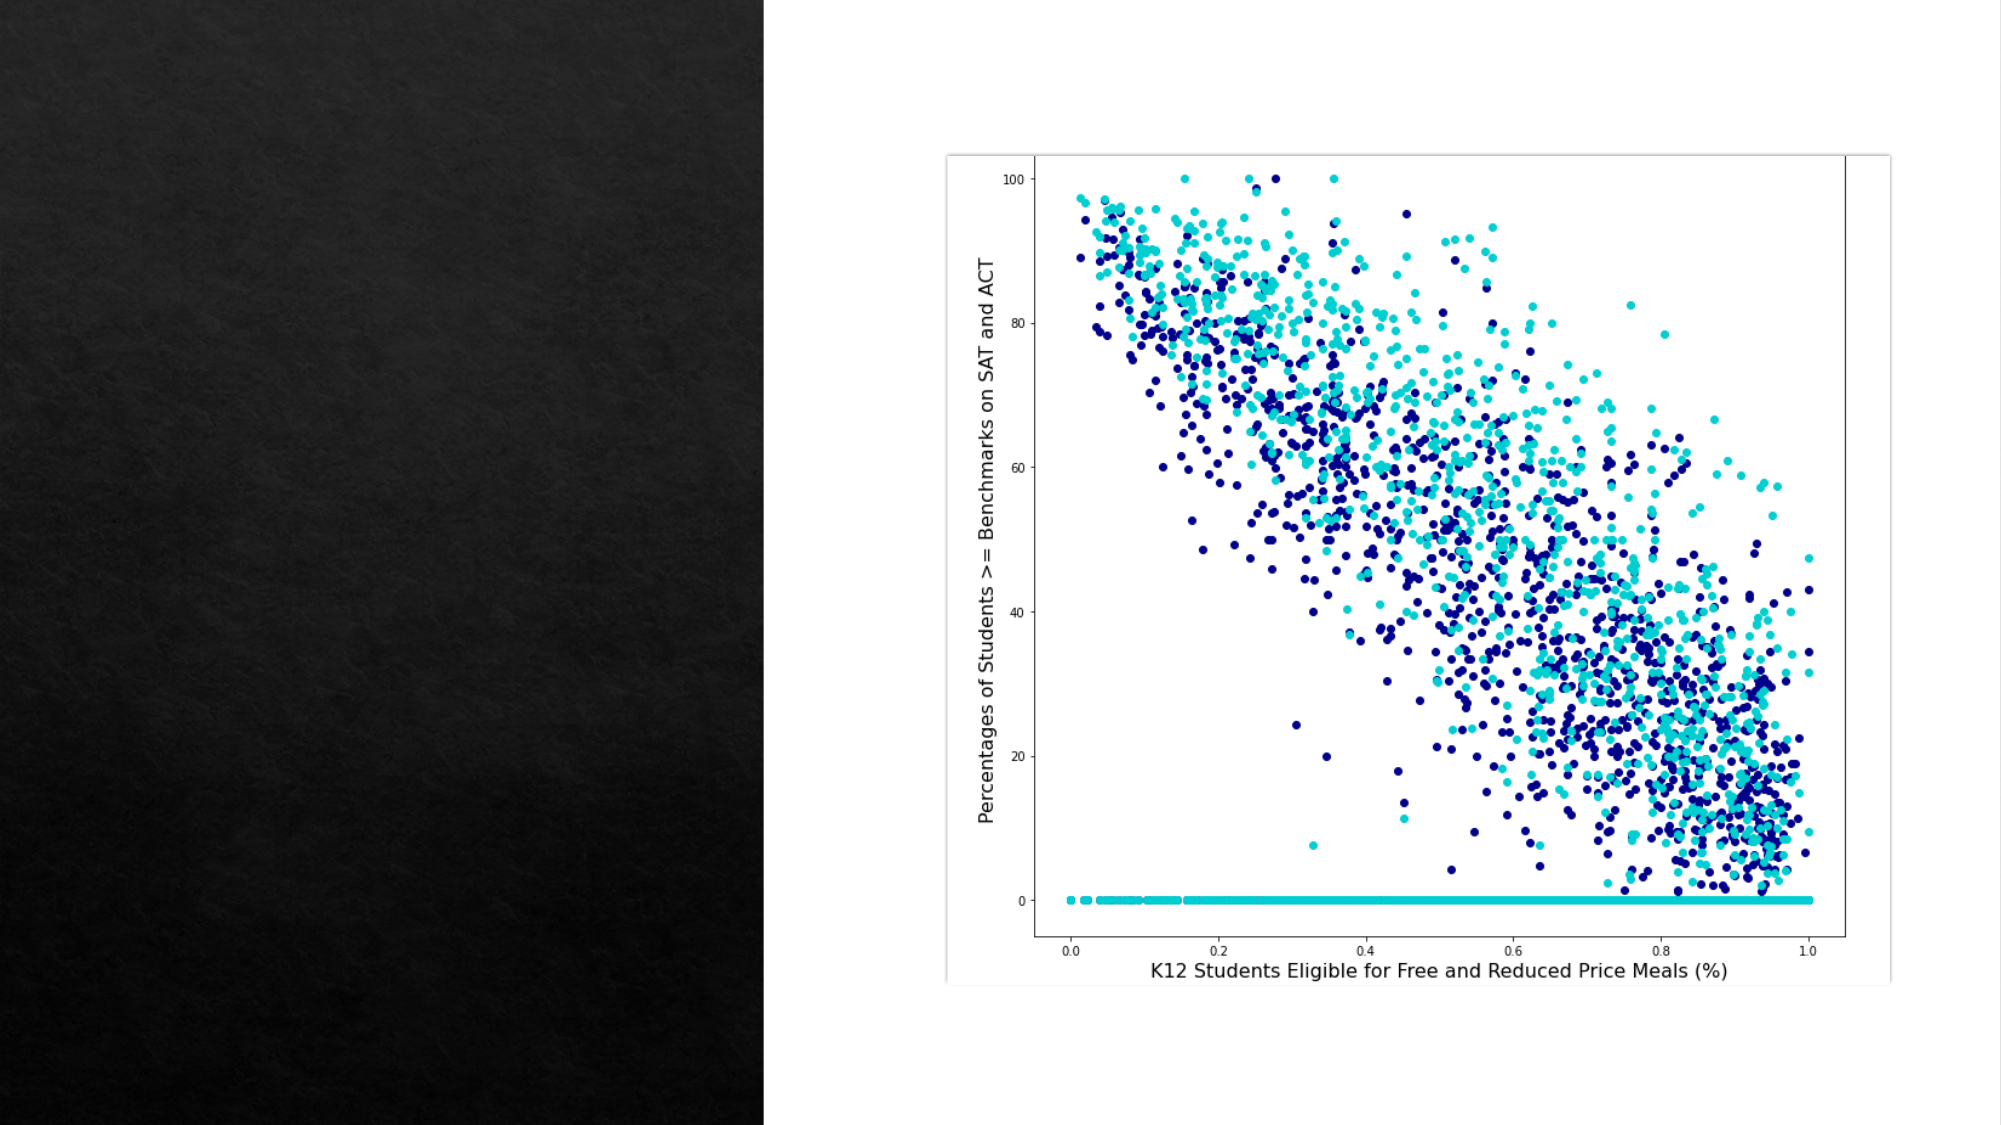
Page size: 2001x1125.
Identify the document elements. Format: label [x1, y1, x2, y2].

text_box [762, 0, 2000, 1125]
text_box [0, 0, 762, 1125]
list [947, 155, 1891, 985]
